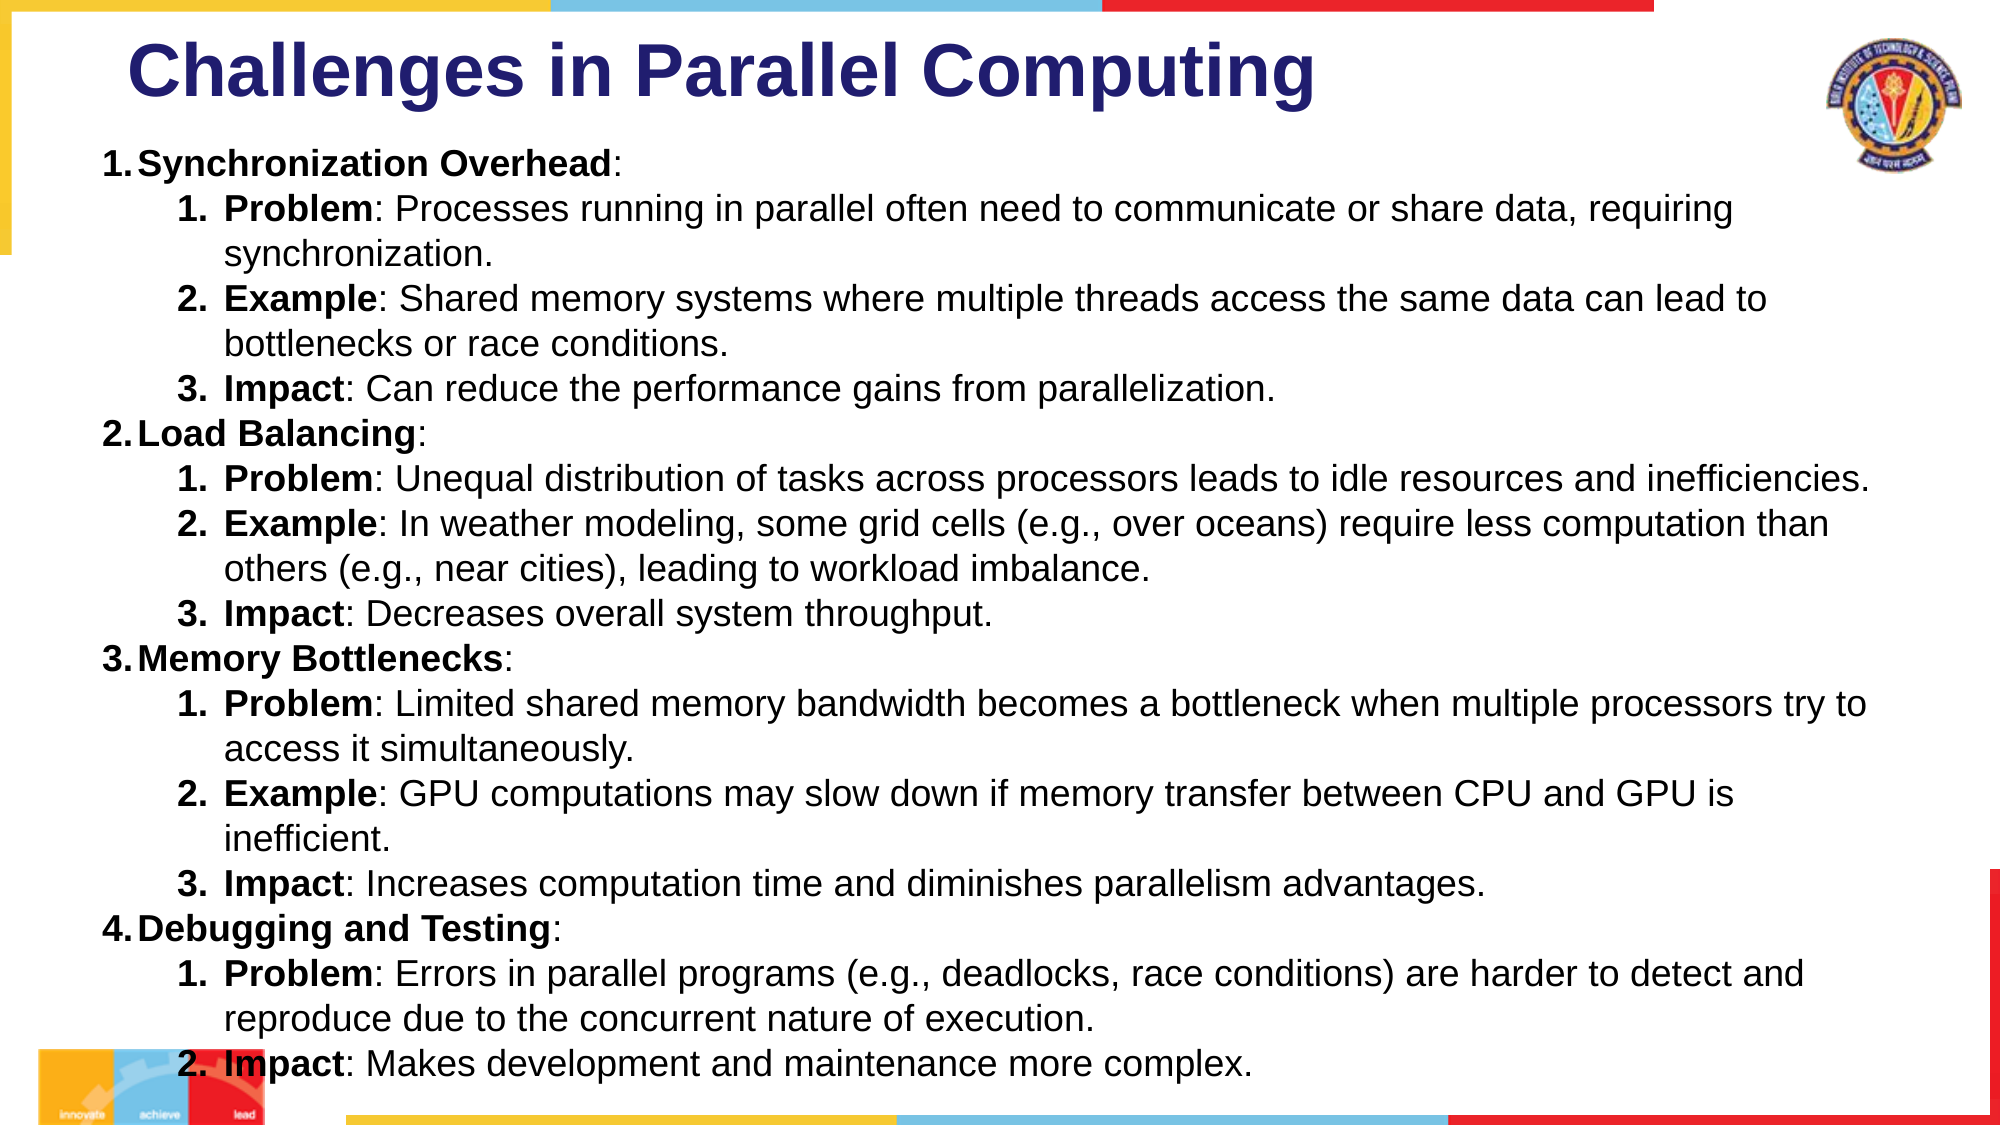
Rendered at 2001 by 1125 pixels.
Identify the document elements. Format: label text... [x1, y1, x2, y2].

picture [38, 1049, 265, 1125]
title Challenges in Parallel Computing [127, 21, 1873, 131]
picture [1873, 38, 1962, 174]
picture [346, 869, 2000, 1125]
text_box Synchronization Overhead: Problem: Processes running in parallel often need to communicate or share data, requiring synchronization. Example: Shared memory systems where multiple threads access the same data can lead to bottlenecks or race conditions. Impact: Can reduce the performance gains from parallelization. Load Balancing: Problem: Unequal distribution of tasks across processors leads to idle resources and inefficiencies. Example: In weather modeling, some grid cells (e.g., over oceans) require less computation than others (e.g., near cities), leading to workload imbalance. Impact: Decreases overall system throughput. Memory Bottlenecks: Problem: Limited shared memory bandwidth becomes a bottleneck when multiple processors try to access it simultaneously. Example: GPU computations may slow down if memory transfer between CPU and GPU is inefficient. Impact: Increases computation time and diminishes parallelism advantages. Debugging and Testing: Problem: Errors in parallel programs (e.g., deadlocks, race conditions) are harder to detect and reproduce due to the concurrent nature of execution. Impact: Makes development and maintenance more complex. [87, 131, 1913, 1092]
picture [0, 0, 1654, 255]
